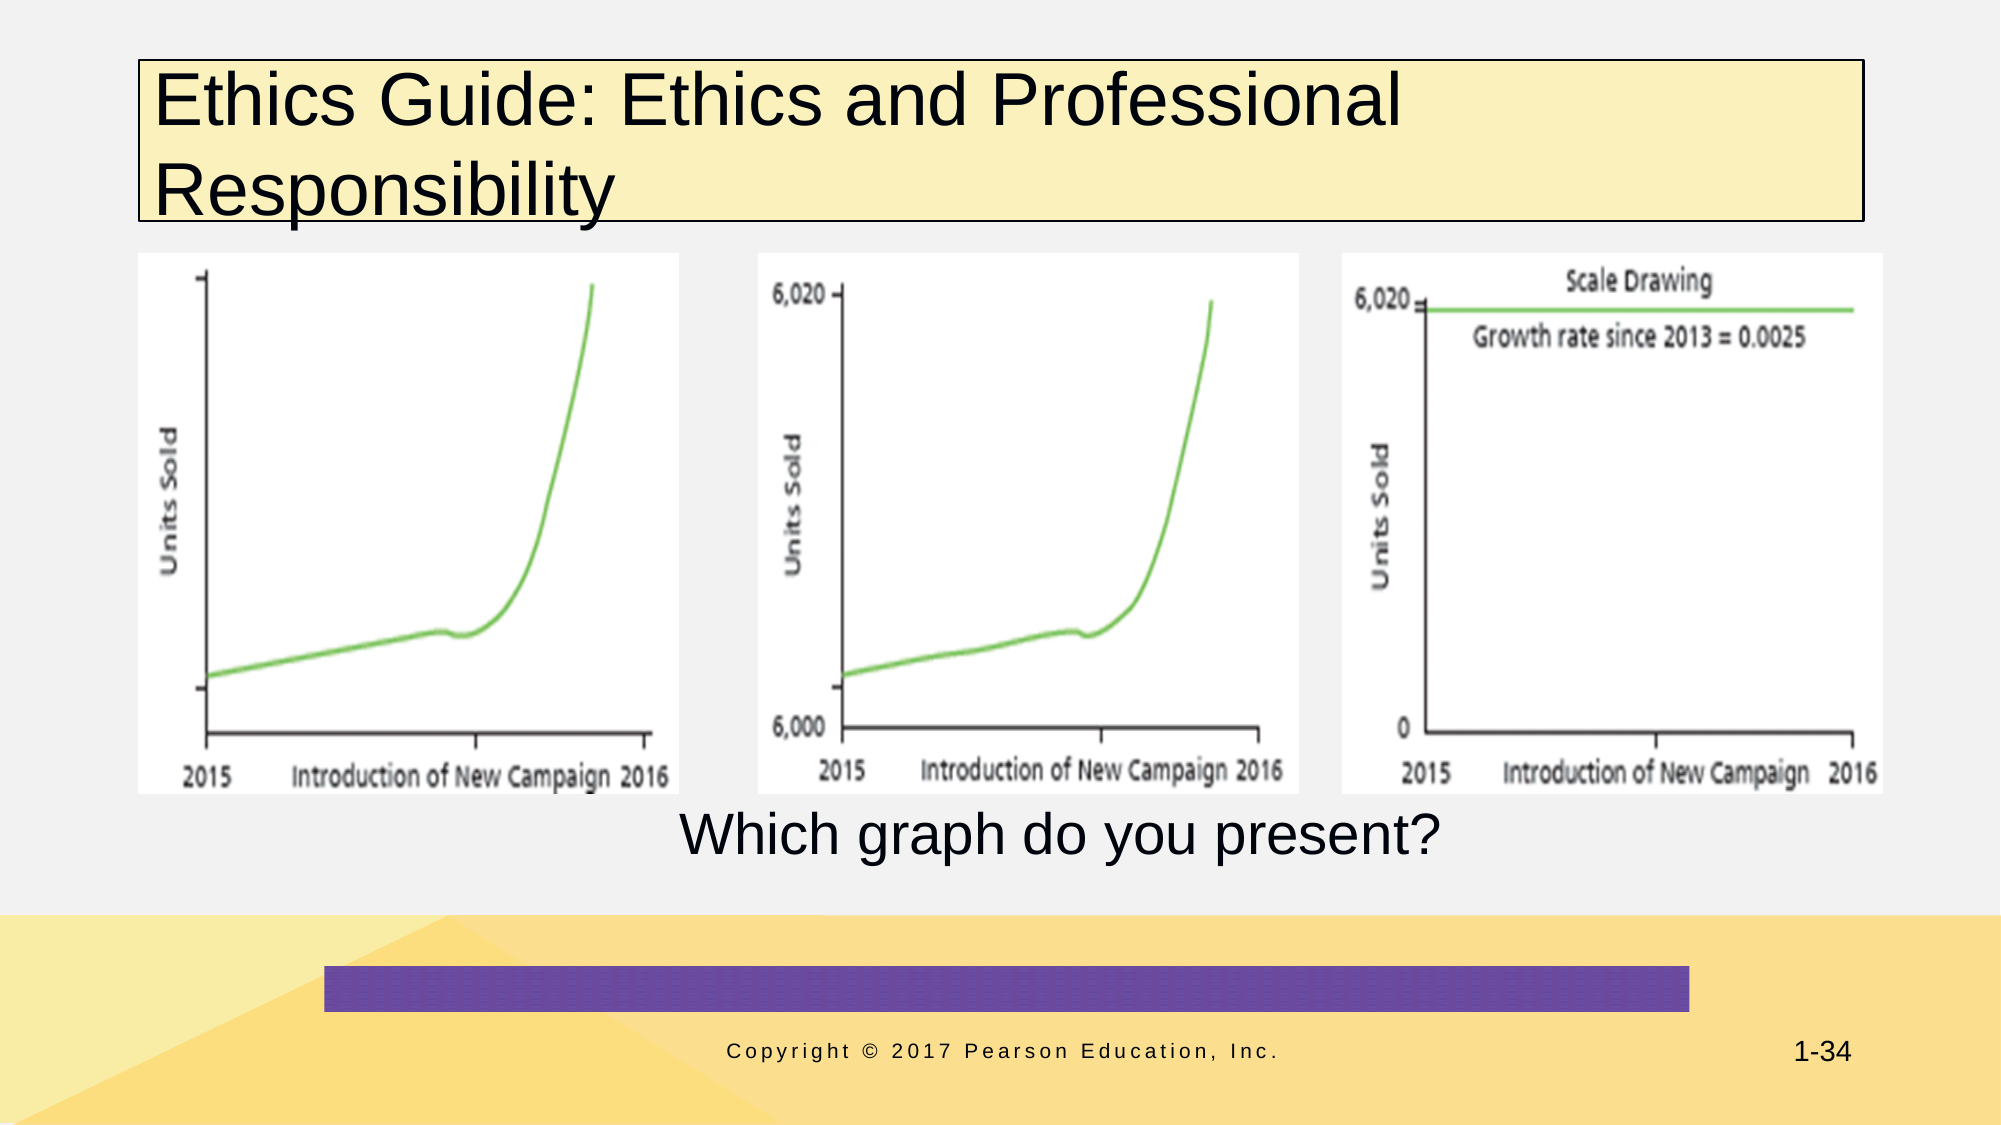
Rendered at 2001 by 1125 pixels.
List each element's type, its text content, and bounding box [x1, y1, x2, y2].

text_box Which graph do you present? [230, 789, 1891, 874]
picture [758, 253, 1299, 794]
picture [1342, 253, 1883, 794]
footer Copyright © 2017 Pearson Education, Inc. [326, 1025, 1677, 1075]
picture [138, 253, 679, 794]
title Ethics Guide: Ethics and Professional Responsibility [138, 59, 1865, 222]
